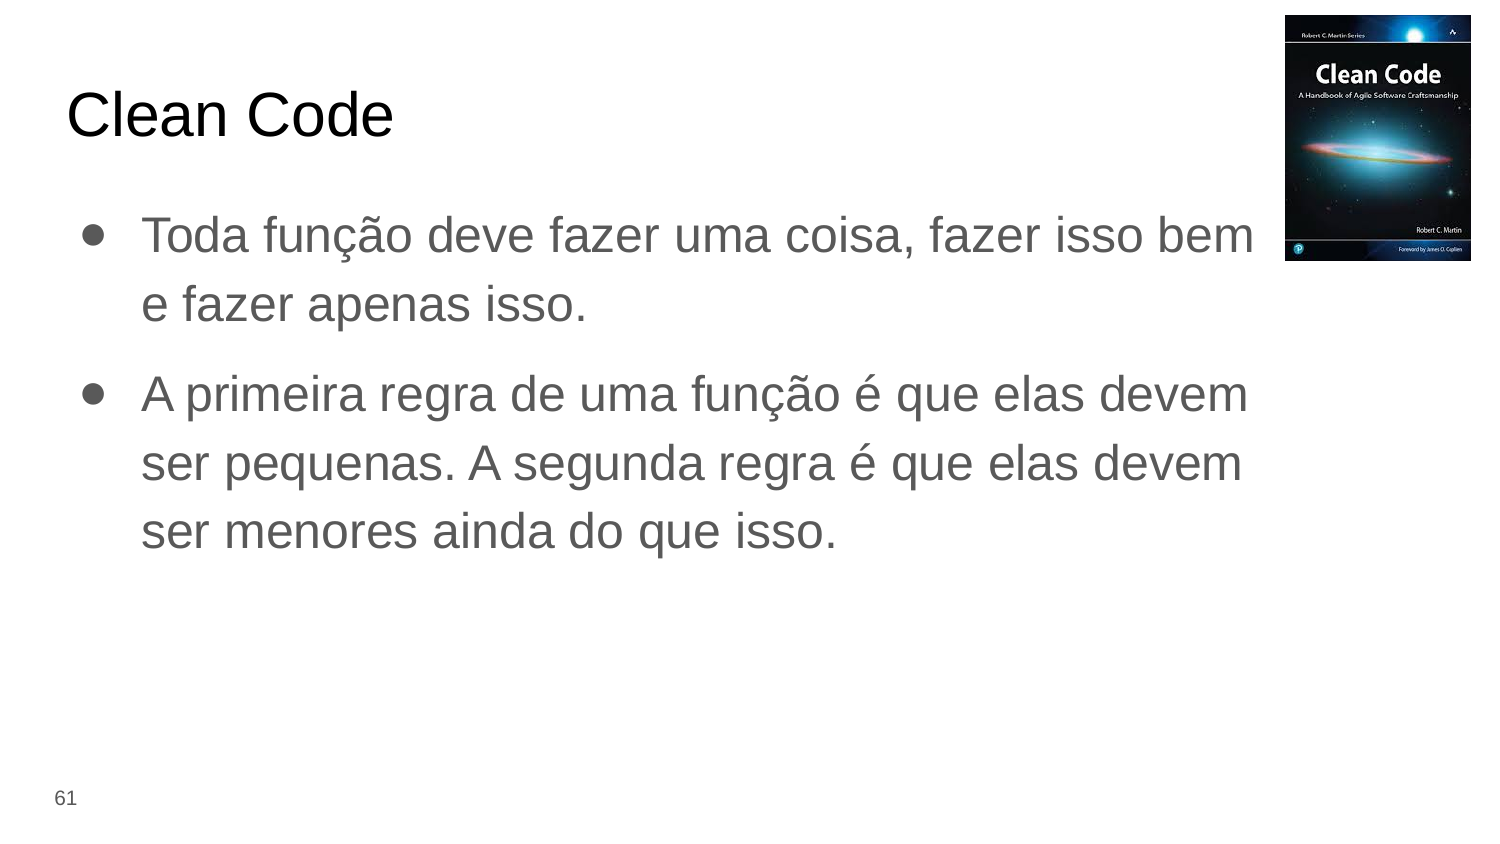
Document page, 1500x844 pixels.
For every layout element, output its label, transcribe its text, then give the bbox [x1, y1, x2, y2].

slide_number ‹#› [2, 764, 93, 830]
picture [1285, 15, 1471, 261]
title Clean Code [51, 48, 1280, 142]
list Toda função deve fazer uma coisa, fazer isso bem e fazer apenas isso. A primeira regra de uma função é que elas devem ser pequenas. A segunda regra é que elas devem ser menores ainda do que isso. [51, 178, 1300, 486]
